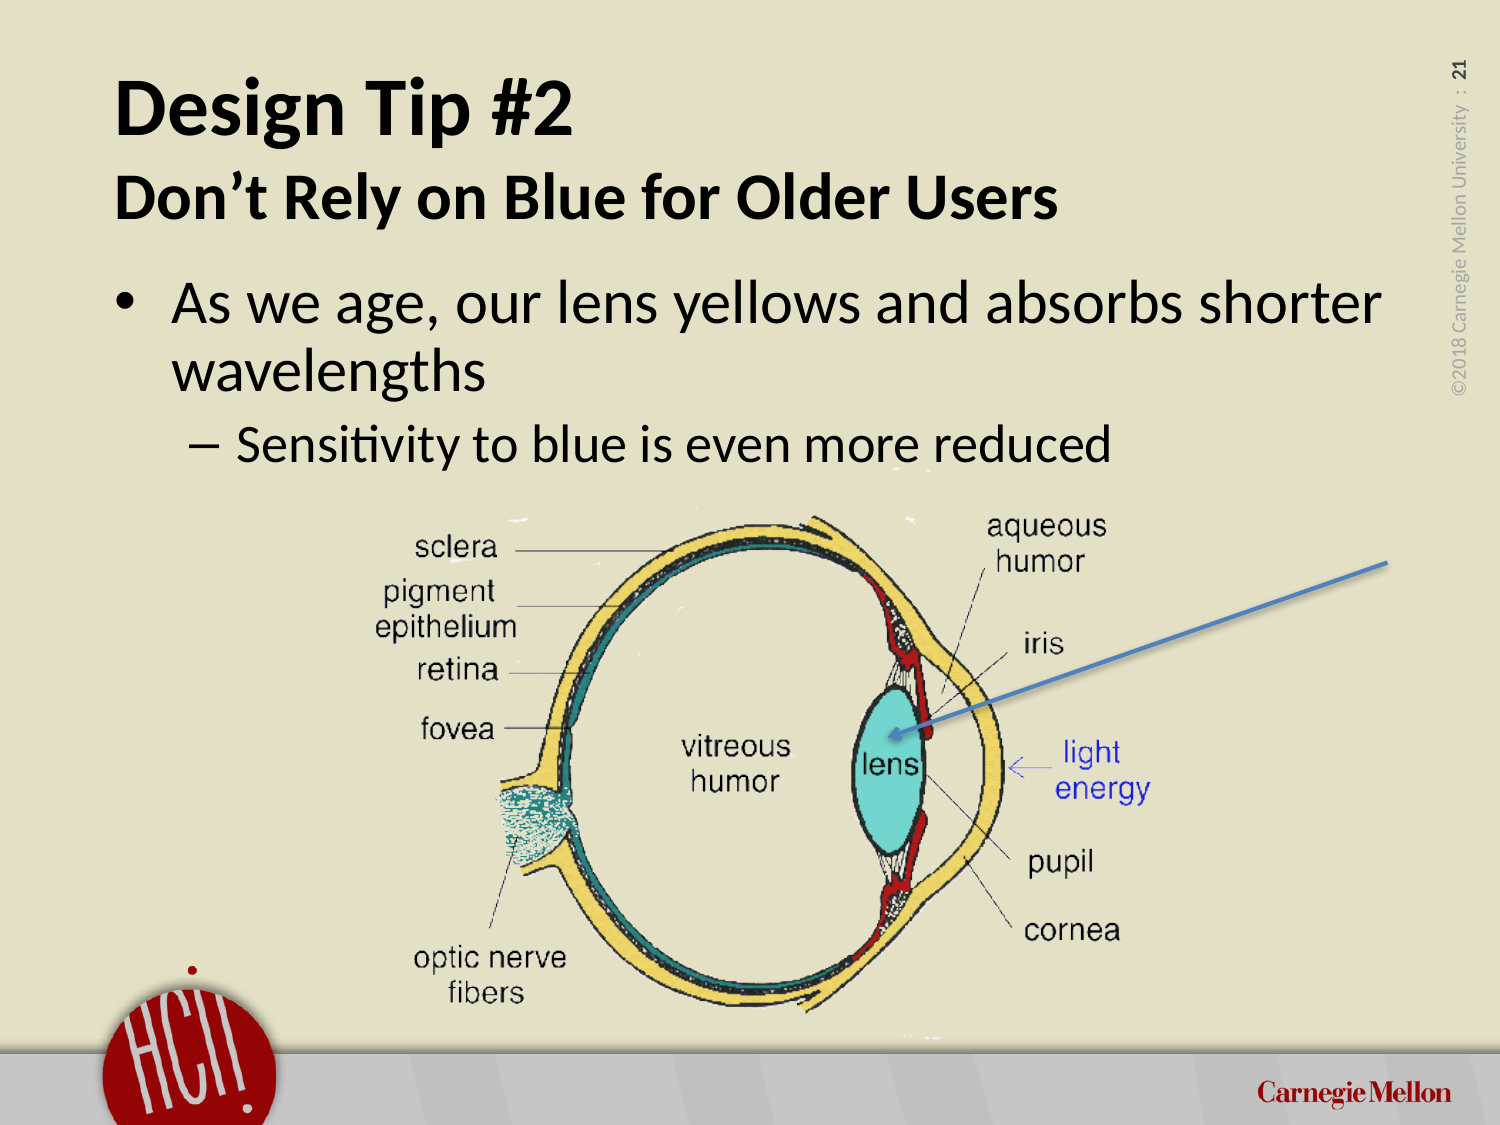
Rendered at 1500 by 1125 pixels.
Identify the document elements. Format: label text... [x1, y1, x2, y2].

picture [0, 0, 1500, 1125]
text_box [312, 437, 1226, 1116]
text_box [887, 562, 1388, 738]
list As we age, our lens yellows and absorbs shorter wavelengths Sensitivity to blue is even more reduced [99, 262, 1425, 1005]
title Design Tip #2 Don’t Rely on Blue for Older Users [99, 45, 1425, 233]
